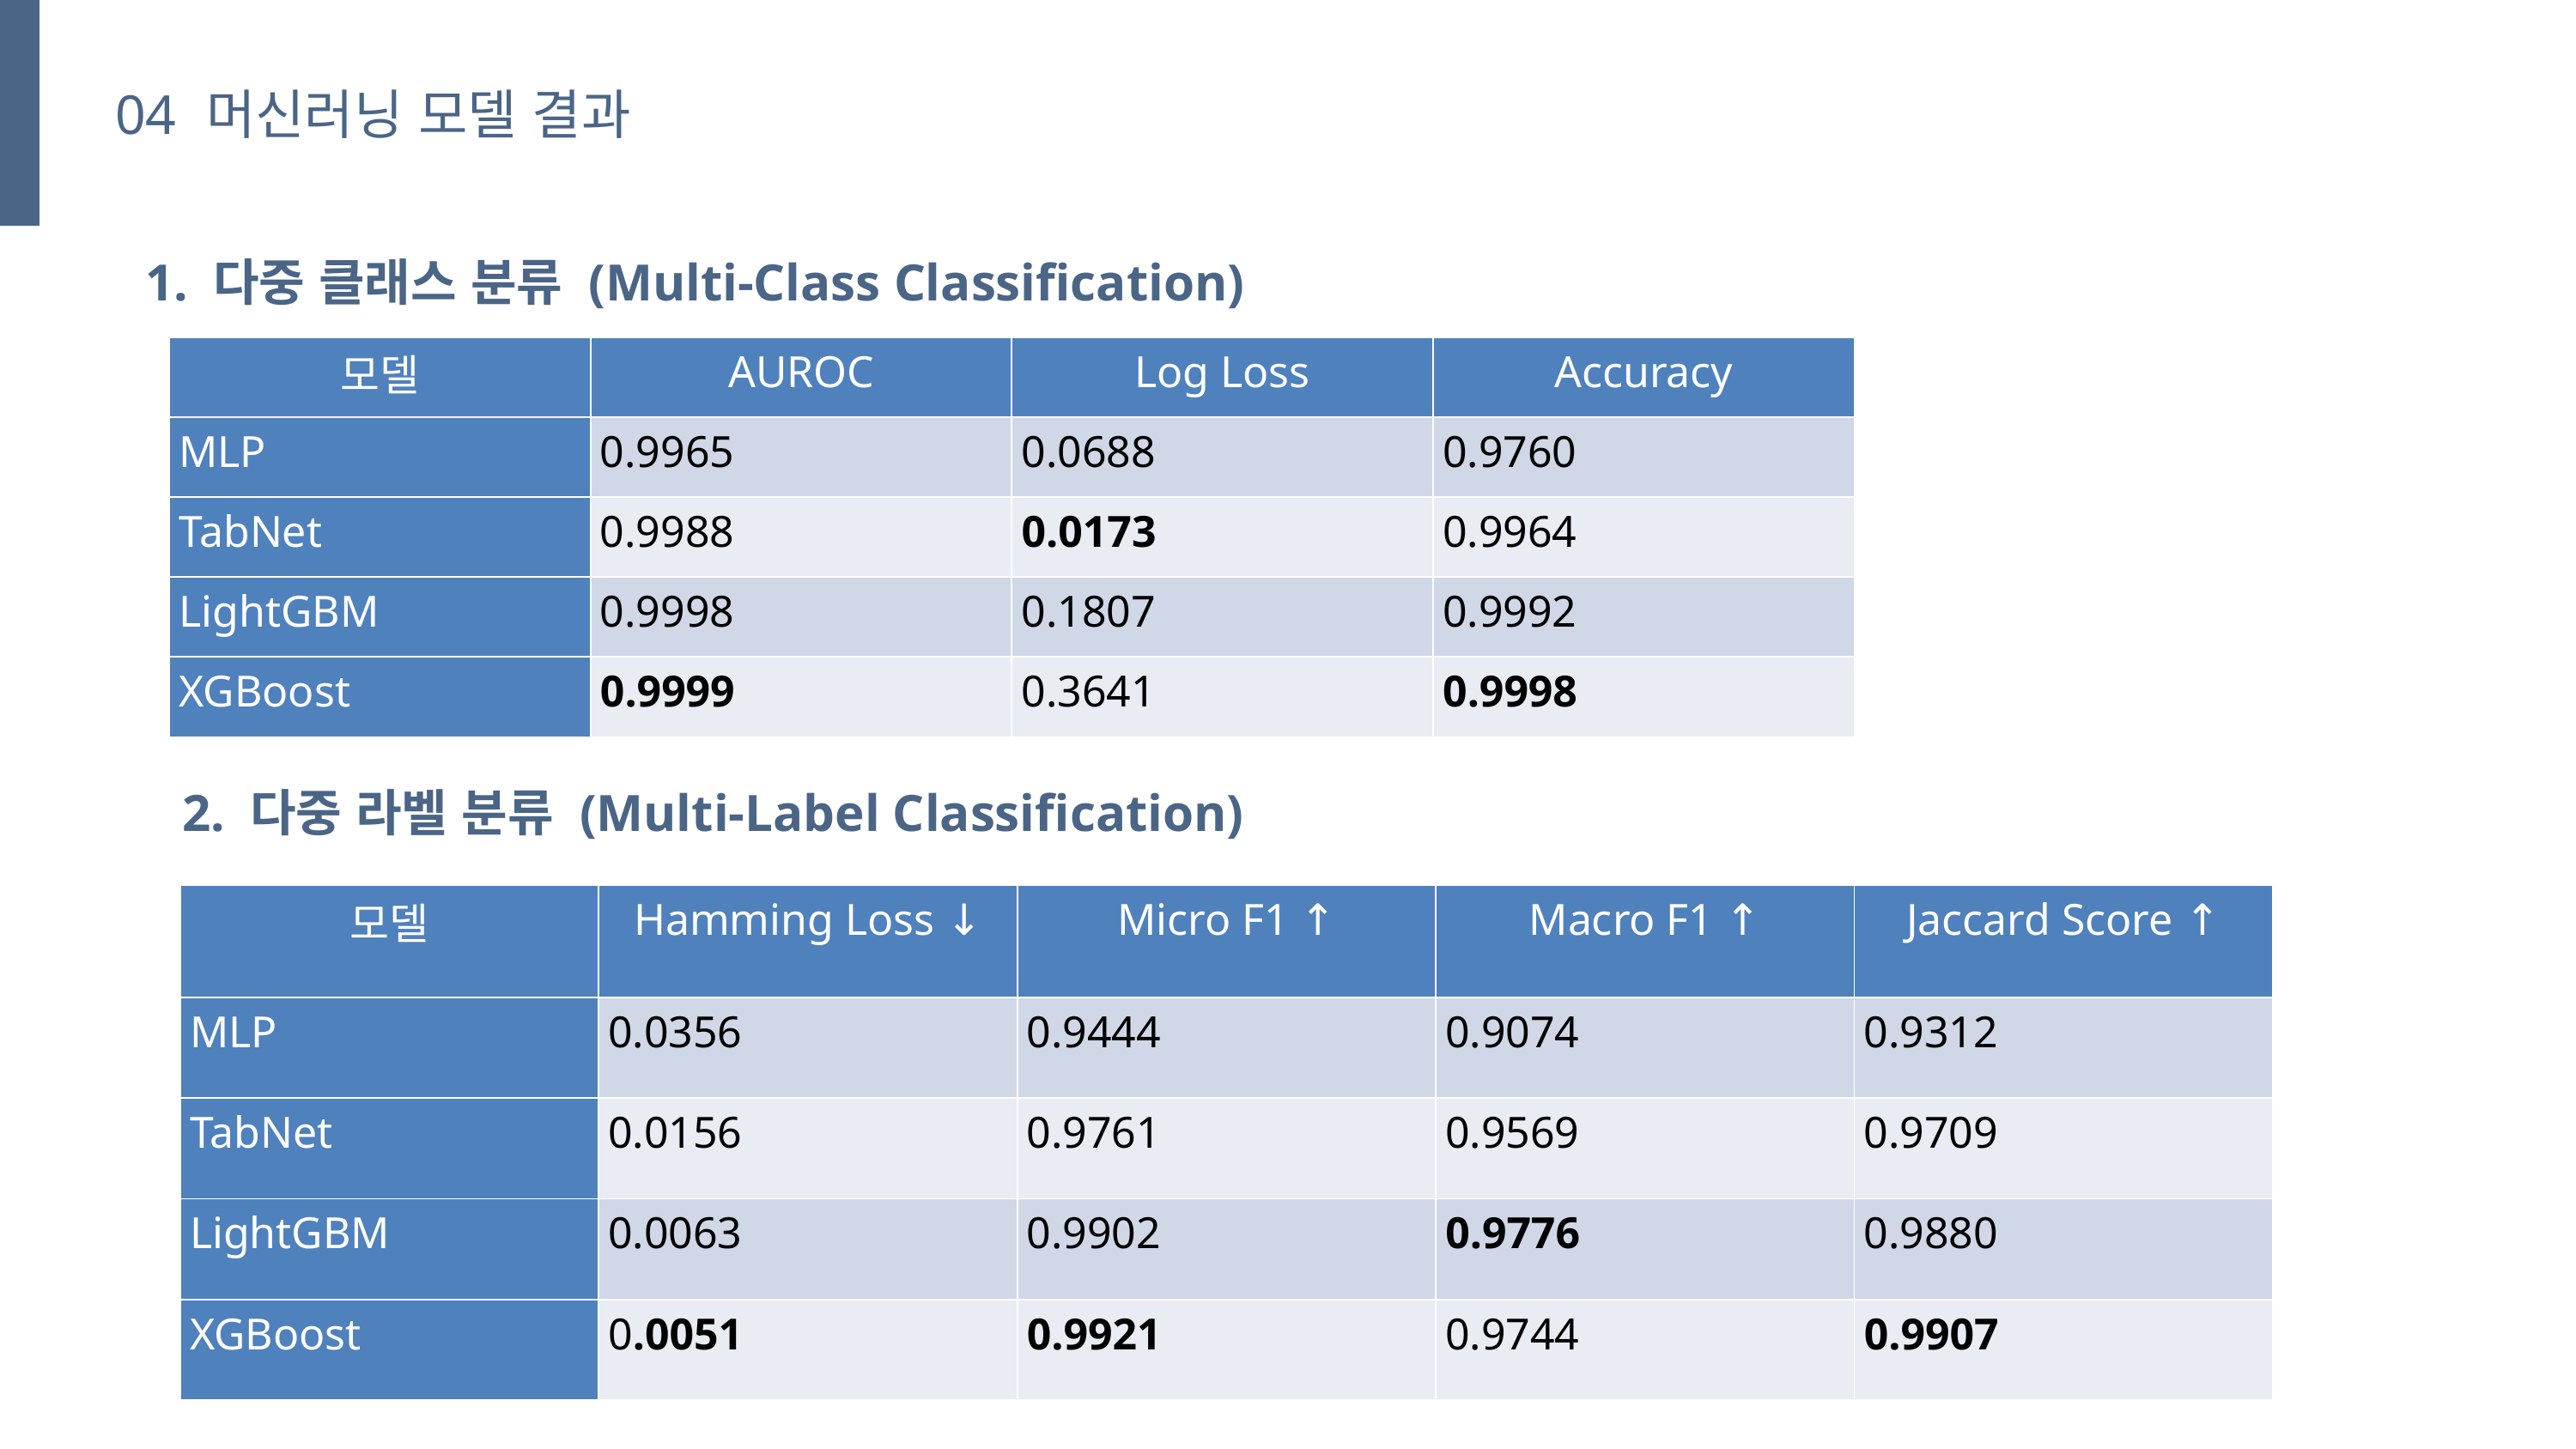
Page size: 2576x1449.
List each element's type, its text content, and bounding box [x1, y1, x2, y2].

table_cell LightGBM [170, 578, 590, 656]
table_cell 0.9921 [1018, 1300, 1435, 1399]
table_cell XGBoost [181, 1300, 598, 1399]
table_cell 0.9964 [1434, 498, 1854, 576]
table_cell 0.3641 [1012, 658, 1432, 737]
table_cell 0.9776 [1437, 1199, 1854, 1299]
table_header Log Loss [1012, 338, 1432, 416]
table_cell 0.9761 [1018, 1099, 1435, 1198]
table_cell 0.0688 [1012, 418, 1432, 496]
text_box 1. 다중 클래스 분류 (Multi-Class Classification) [132, 244, 1258, 318]
table_header Micro F1 ↑ [1018, 886, 1435, 997]
table_cell 0.0063 [599, 1199, 1017, 1299]
table_cell 0.9998 [592, 578, 1011, 656]
table_header AUROC [592, 338, 1011, 416]
table_cell 0.0051 [599, 1300, 1017, 1399]
text_box 2. 다중 라벨 분류 (Multi-Label Classification) [169, 774, 2576, 848]
table_cell 0.9444 [1018, 998, 1435, 1097]
table_cell 0.9988 [592, 498, 1011, 576]
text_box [0, 0, 39, 226]
table_cell 0.9992 [1434, 578, 1854, 656]
table_cell 0.9569 [1437, 1099, 1854, 1198]
table_header Jaccard Score ↑ [1855, 886, 2272, 997]
table_cell 0.9760 [1434, 418, 1854, 496]
table_header 모델 [181, 886, 598, 997]
table_cell XGBoost [170, 658, 590, 737]
table_cell 0.9880 [1855, 1199, 2272, 1299]
table_cell 0.9965 [592, 418, 1011, 496]
table_header Macro F1 ↑ [1437, 886, 1854, 997]
table_cell TabNet [181, 1099, 598, 1198]
table_cell 0.9744 [1437, 1300, 1854, 1399]
table_cell 0.9902 [1018, 1199, 1435, 1299]
table_cell 0.1807 [1012, 578, 1432, 656]
text_box 04 [115, 70, 205, 145]
table_cell 0.9709 [1855, 1099, 2272, 1198]
table_cell 0.0356 [599, 998, 1017, 1097]
table_cell LightGBM [181, 1199, 598, 1299]
table_cell TabNet [170, 498, 590, 576]
table_cell 0.9999 [592, 658, 1011, 737]
table_cell MLP [170, 418, 590, 496]
text_box 머신러닝 모델 결과 [205, 70, 907, 145]
table_cell 0.9312 [1855, 998, 2272, 1097]
table_cell 0.9074 [1437, 998, 1854, 1097]
table_header Hamming Loss ↓ [599, 886, 1017, 997]
table_cell 0.9907 [1855, 1300, 2272, 1399]
table_header Accuracy [1434, 338, 1854, 416]
table_cell 0.0173 [1012, 498, 1432, 576]
table_cell 0.0156 [599, 1099, 1017, 1198]
table_header 모델 [170, 338, 590, 416]
table_cell MLP [181, 998, 598, 1097]
table_cell 0.9998 [1434, 658, 1854, 737]
